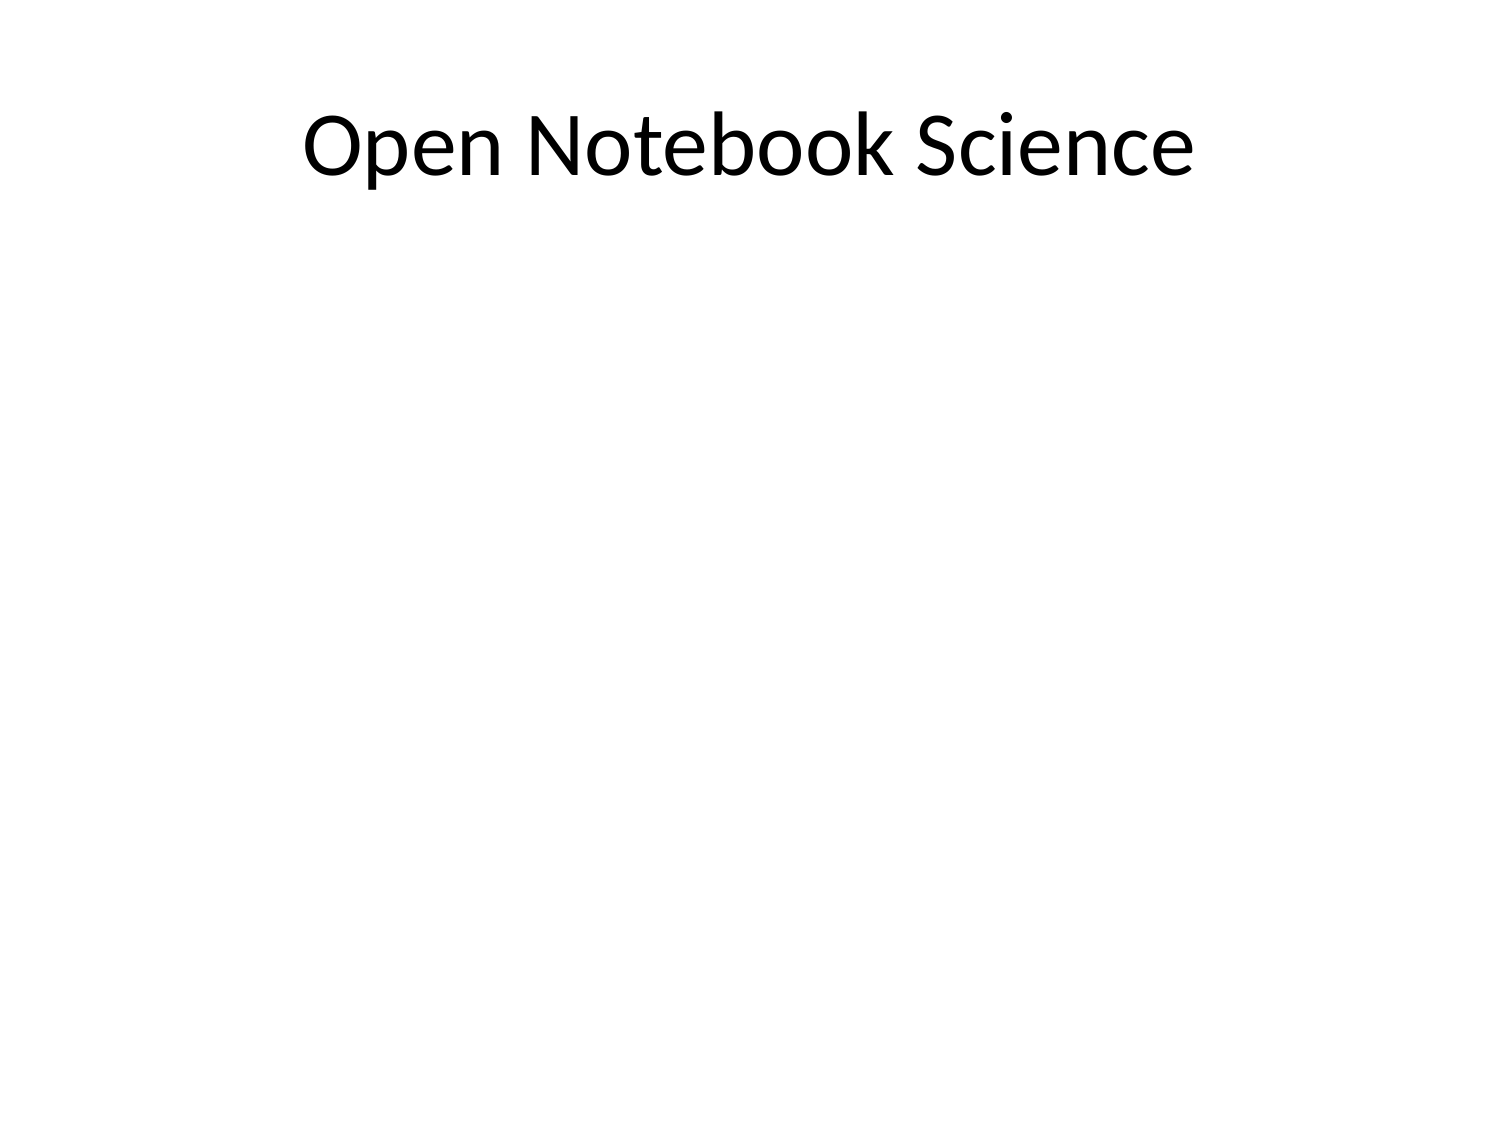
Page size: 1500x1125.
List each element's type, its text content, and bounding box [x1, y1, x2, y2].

title Open Notebook Science [75, 45, 1425, 233]
